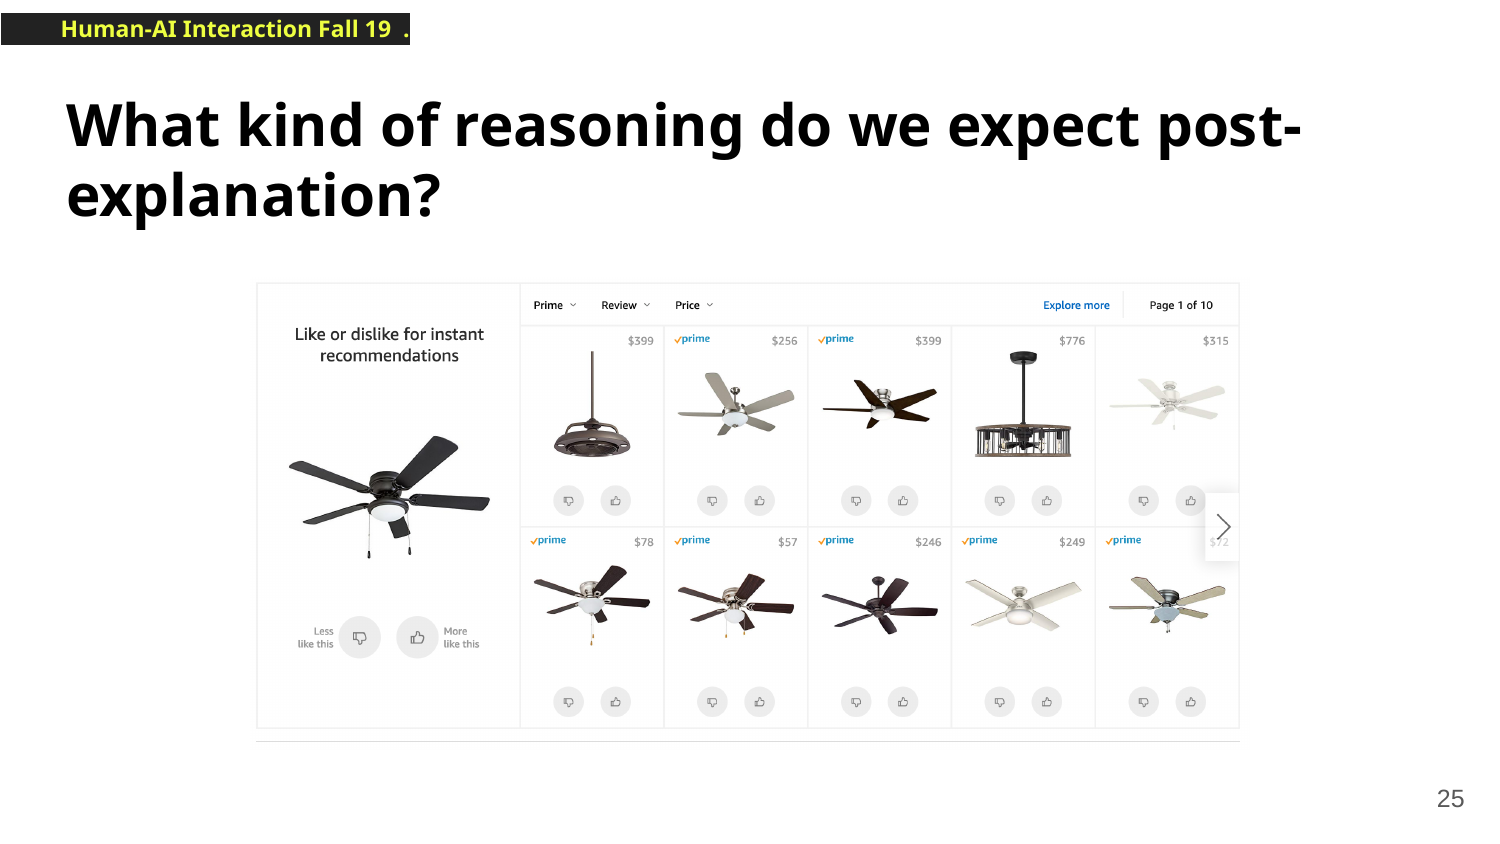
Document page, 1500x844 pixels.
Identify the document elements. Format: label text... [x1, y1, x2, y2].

slide_number ‹#› [1389, 764, 1480, 830]
title What kind of reasoning do we expect post-explanation? [51, 72, 1449, 167]
picture [250, 277, 1250, 750]
